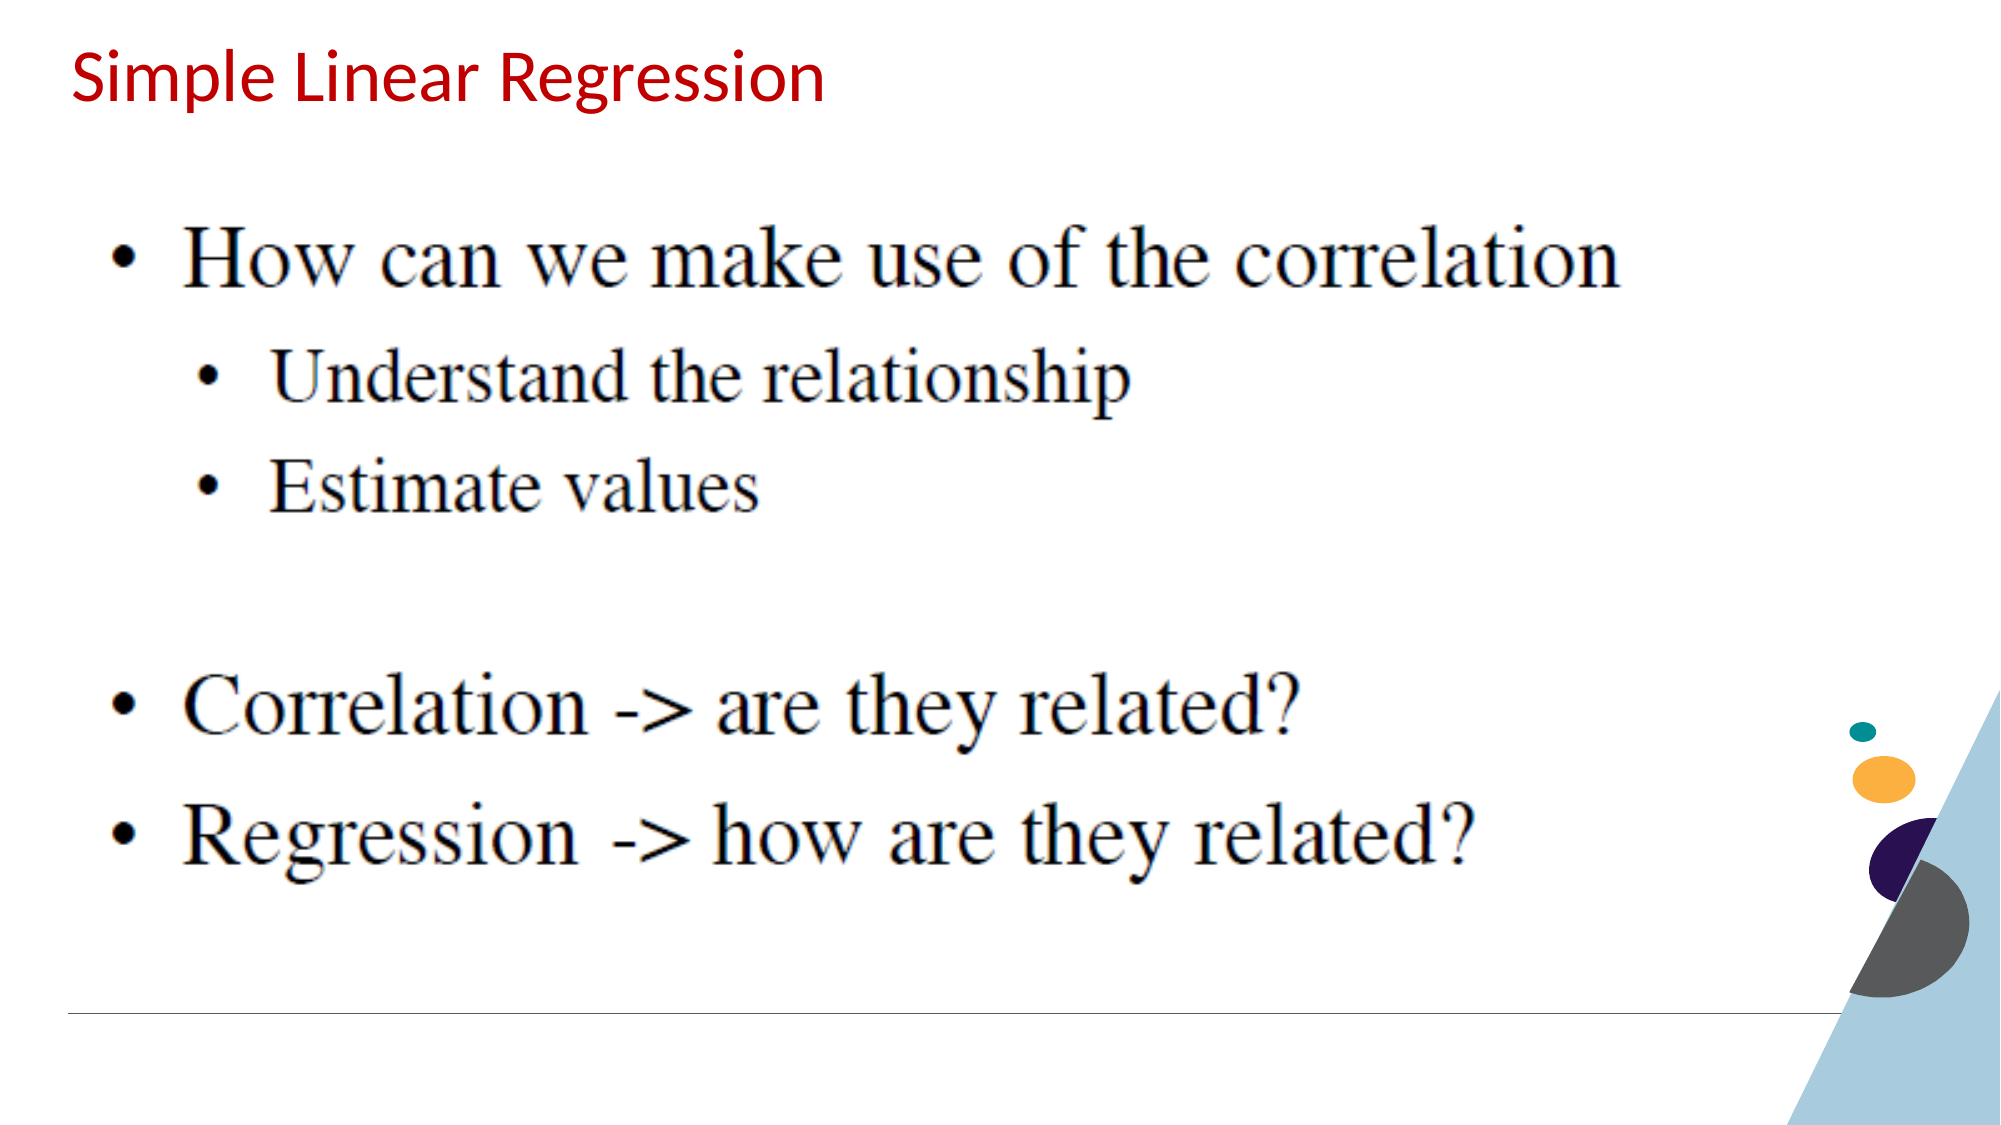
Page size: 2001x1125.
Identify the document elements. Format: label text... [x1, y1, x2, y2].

text_box Simple Linear Regression [56, 36, 1894, 124]
picture [56, 182, 1775, 946]
